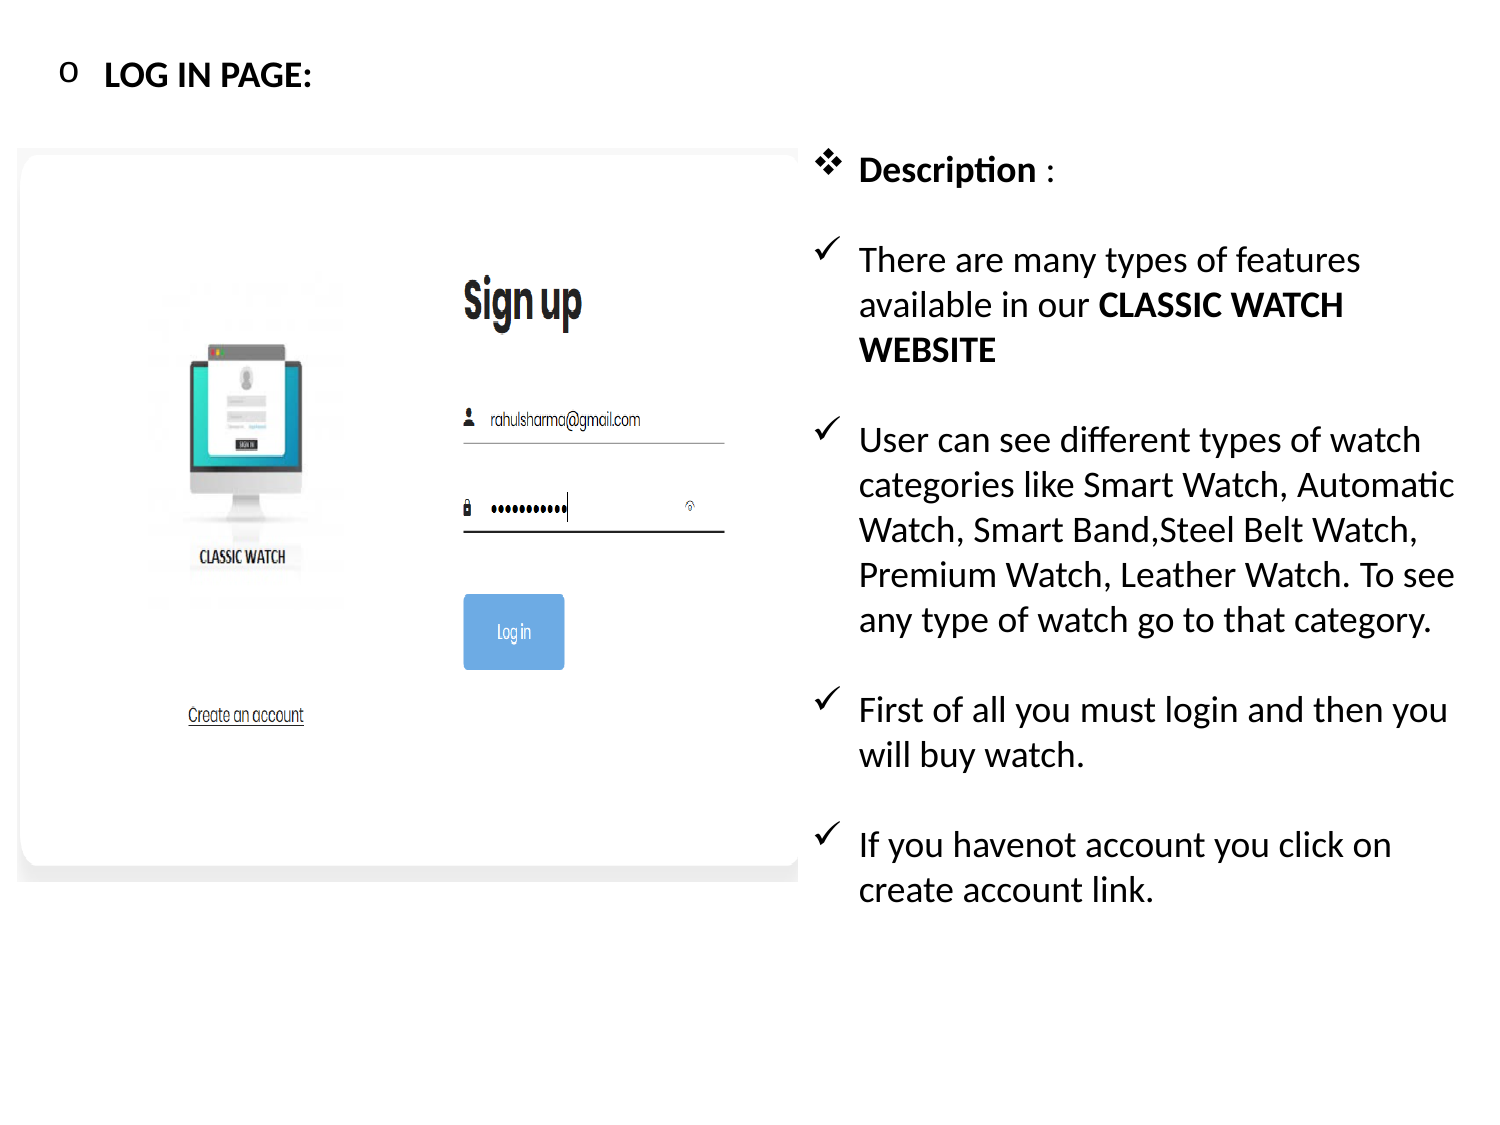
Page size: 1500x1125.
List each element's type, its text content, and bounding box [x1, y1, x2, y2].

text_box Description : There are many types of features available in our CLASSIC WATCH WEBSITE User can see different types of watch categories like Smart Watch, Automatic Watch, Smart Band,Steel Belt Watch, Premium Watch, Leather Watch. To see any type of watch go to that category. First of all you must login and then you will buy watch. If you havenot account you click on create account link. [797, 137, 1500, 1007]
picture [17, 148, 798, 882]
text_box LOG IN PAGE: [42, 42, 328, 103]
